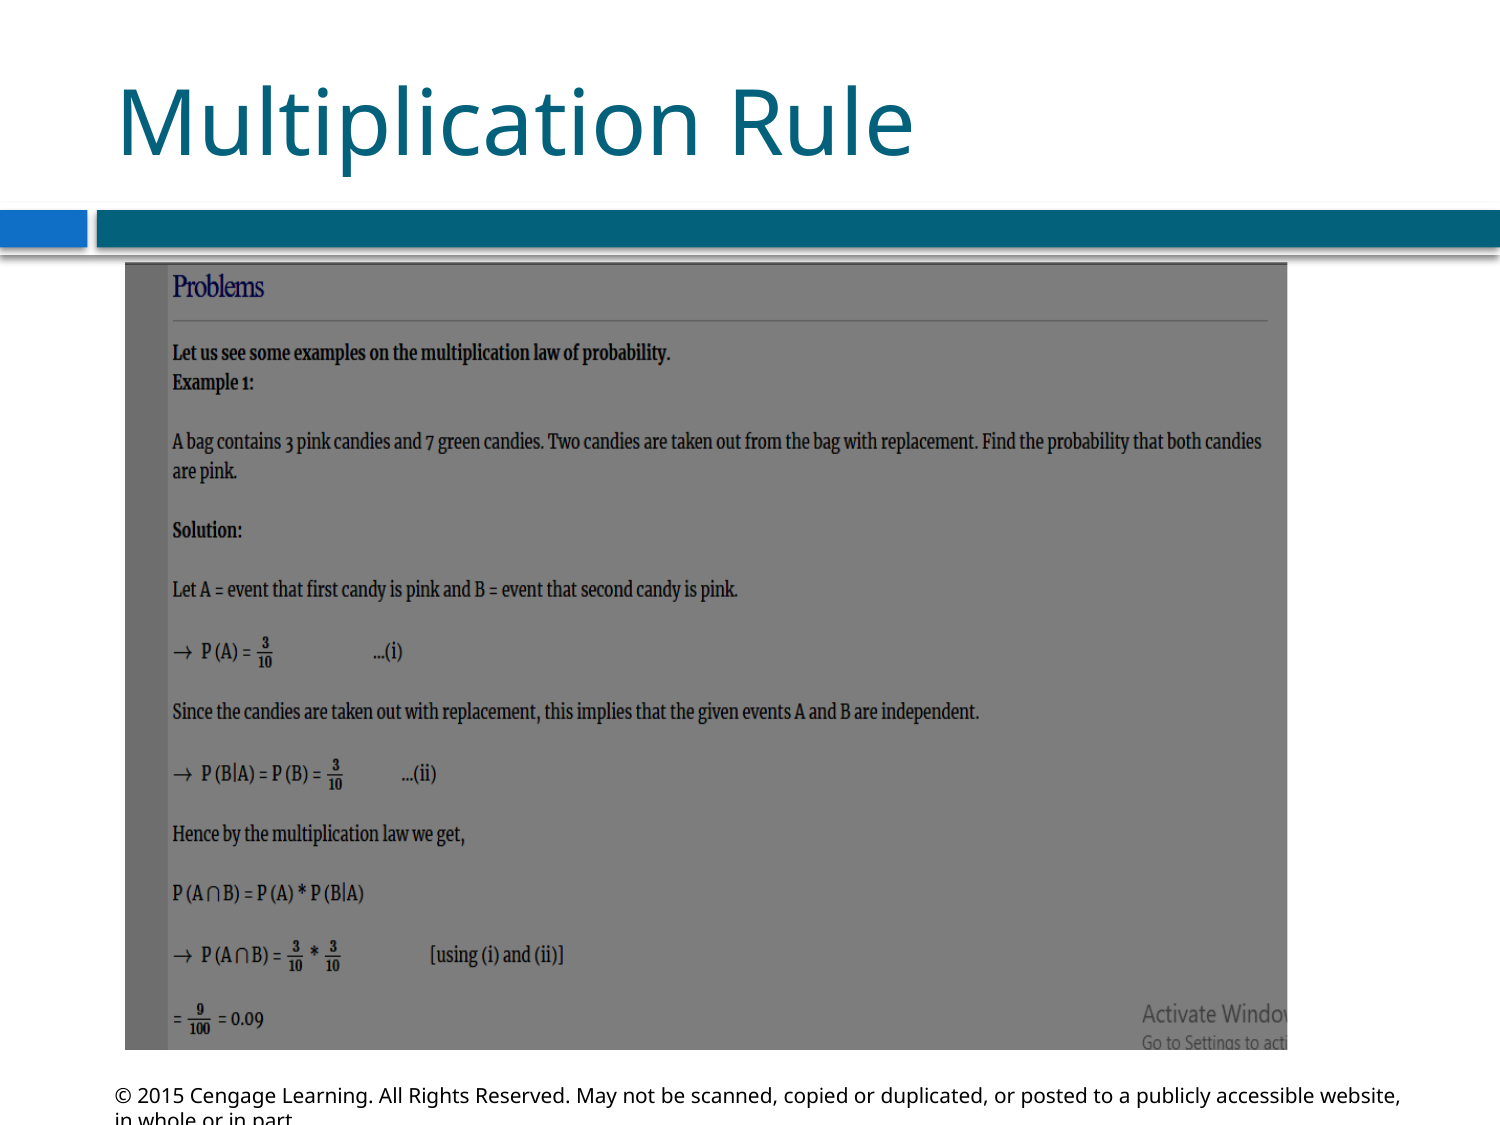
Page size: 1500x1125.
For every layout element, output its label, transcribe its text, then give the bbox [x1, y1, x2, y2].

title Multiplication Rule [100, 37, 1438, 200]
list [124, 262, 1288, 1051]
